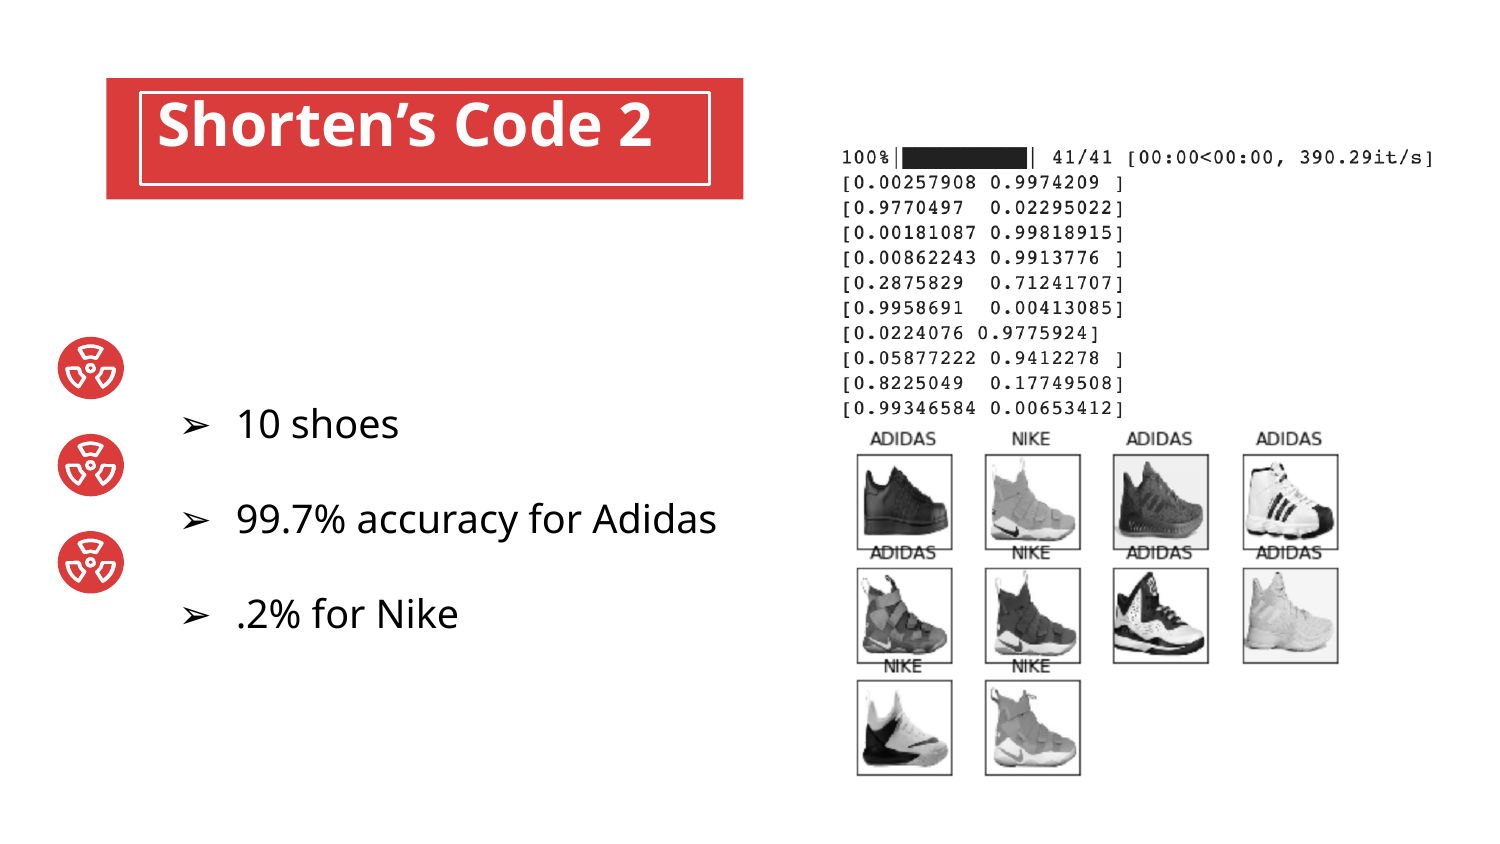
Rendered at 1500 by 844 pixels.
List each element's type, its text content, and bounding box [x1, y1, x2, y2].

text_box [57, 433, 125, 497]
picture [826, 144, 1500, 802]
text_box 10 shoes 99.7% accuracy for Adidas .2% for Nike [70, 336, 821, 657]
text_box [57, 336, 125, 400]
title Shorten’s Code 2 [142, 71, 780, 162]
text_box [106, 77, 744, 200]
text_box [57, 530, 125, 594]
